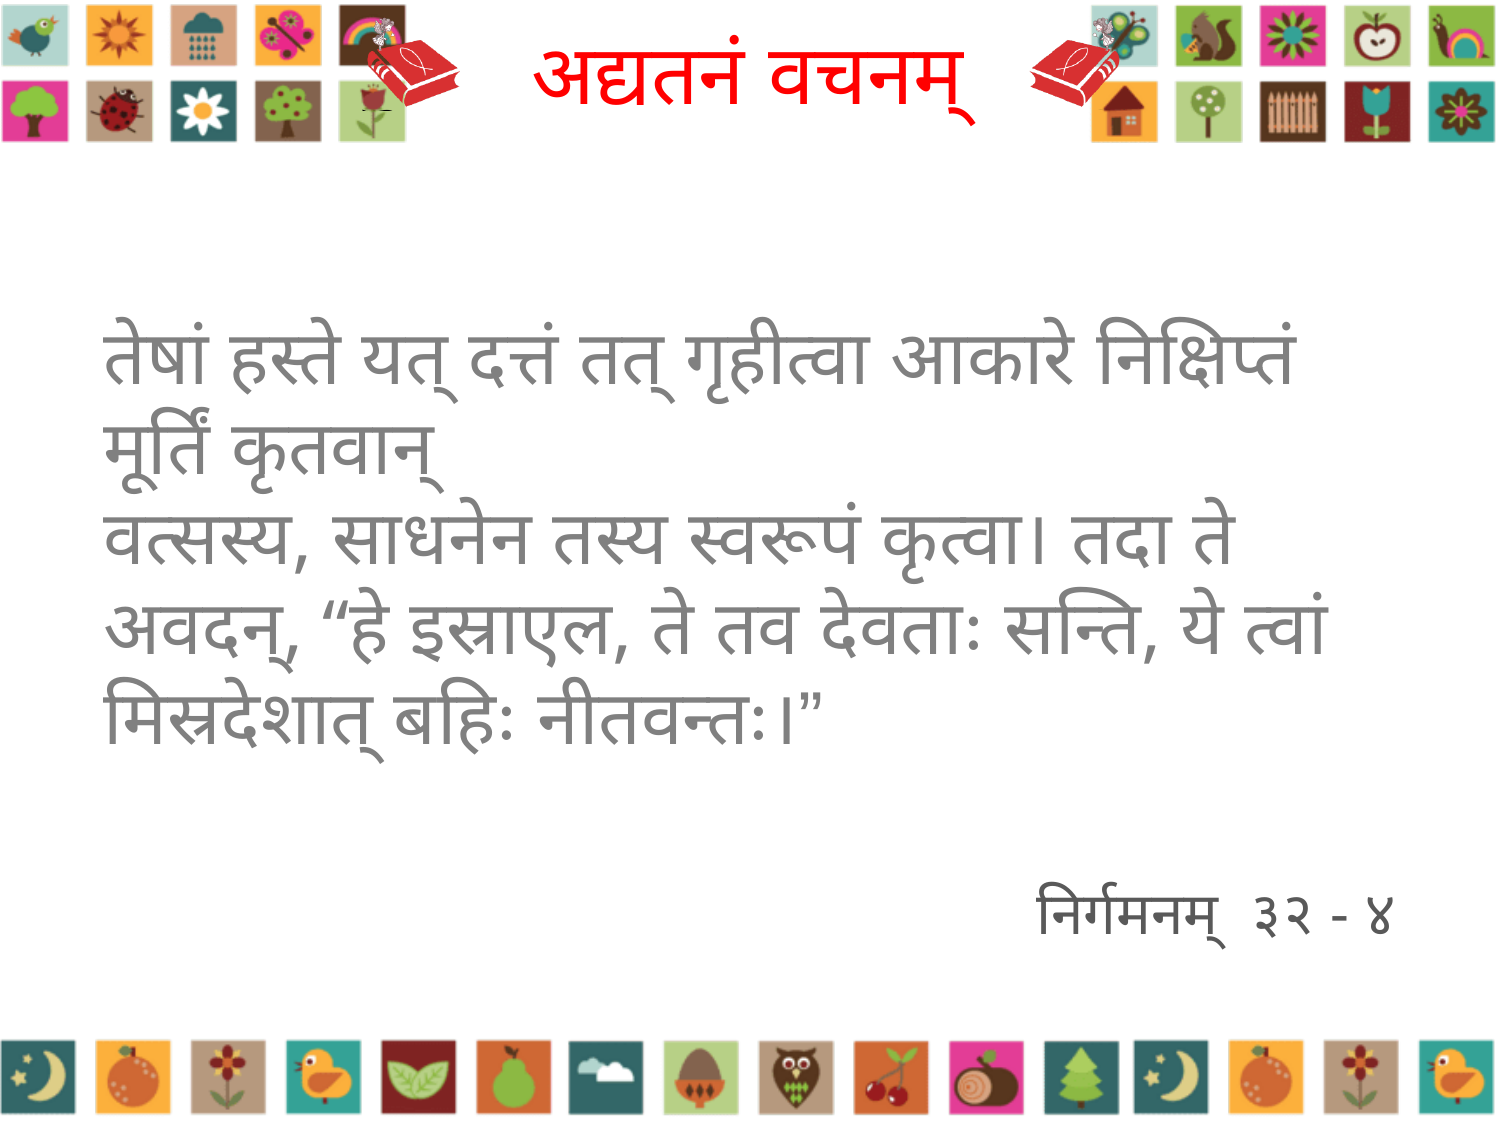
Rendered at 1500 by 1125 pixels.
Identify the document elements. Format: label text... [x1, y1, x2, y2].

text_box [0, 1028, 1500, 1118]
text_box अद्यतनं वचनम् [425, 13, 1078, 129]
text_box निर्गमनम् ३२ - ४ [779, 868, 1412, 954]
picture [998, 3, 1500, 150]
picture [0, 3, 492, 150]
text_box तेषां हस्ते यत् दत्तं तत् गृहीत्वा आकारे निक्षिप्तं मूर्तिं कृतवान् वत्सस्य, साधनेन तस्य स्वरूपं कृत्वा। तदा ते अवदन्, “हे इस्राएल, ते तव देवताः सन्ति, ये त्वां मिस्रदेशात् बहिः नीतवन्तः।” [88, 302, 1436, 858]
